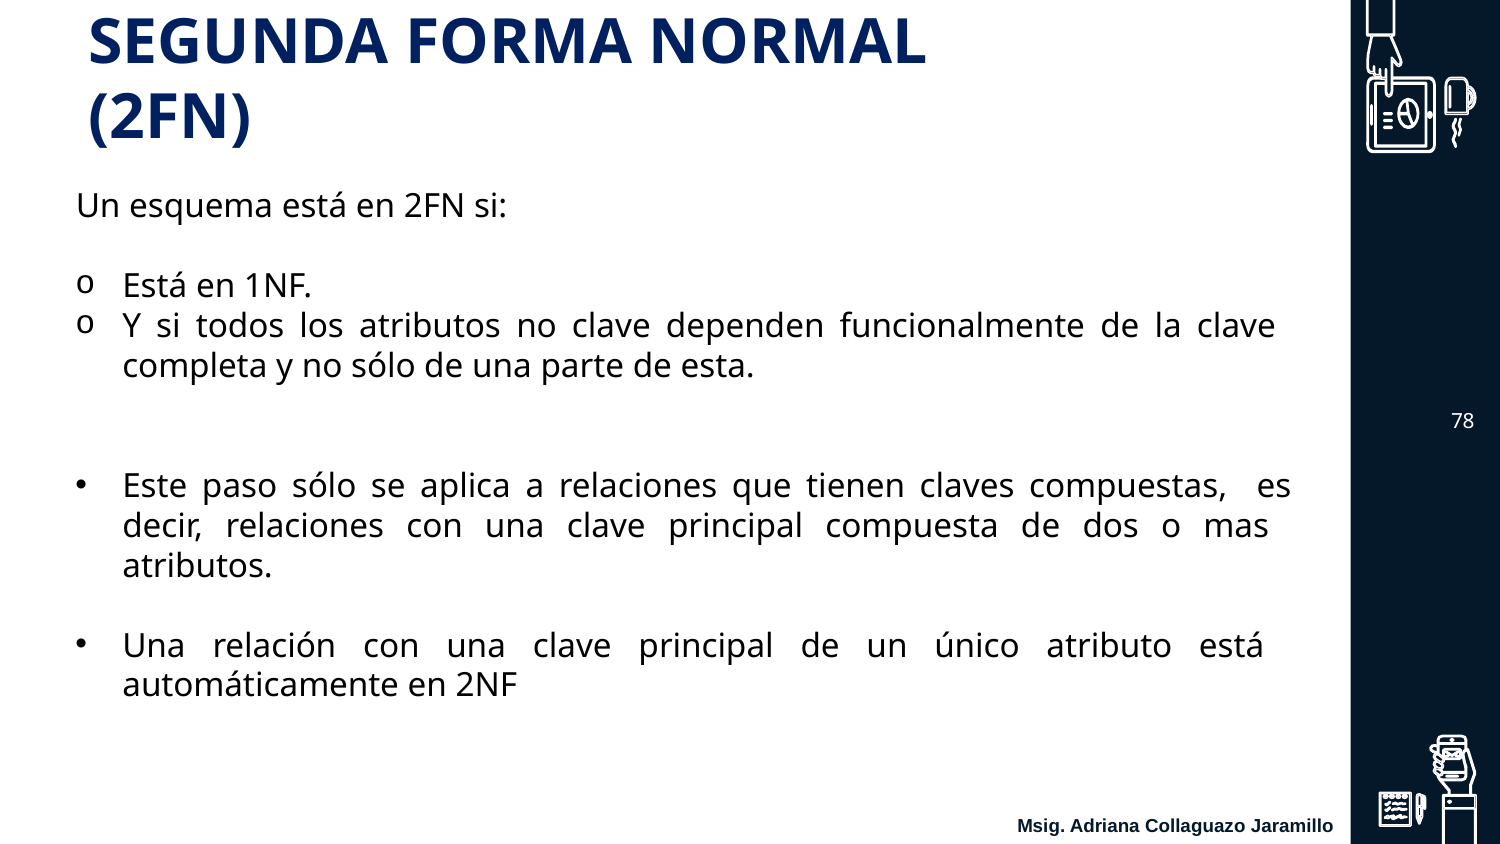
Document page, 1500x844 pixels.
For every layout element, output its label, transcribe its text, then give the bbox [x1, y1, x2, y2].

slide_number ‹#› [1425, 362, 1500, 482]
text_box Un esquema está en 2FN si: Está en 1NF. Y si todos los atributos no clave dependen funcionalmente de la clave completa y no sólo de una parte de esta. Este paso sólo se aplica a relaciones que tienen claves compuestas, es decir, relaciones con una clave principal compuesta de dos o mas atributos. Una relación con una clave principal de un único atributo está automáticamente en 2NF [73, 174, 1294, 704]
title SEGUNDA FORMA NORMAL (2FN) [73, 25, 1078, 126]
